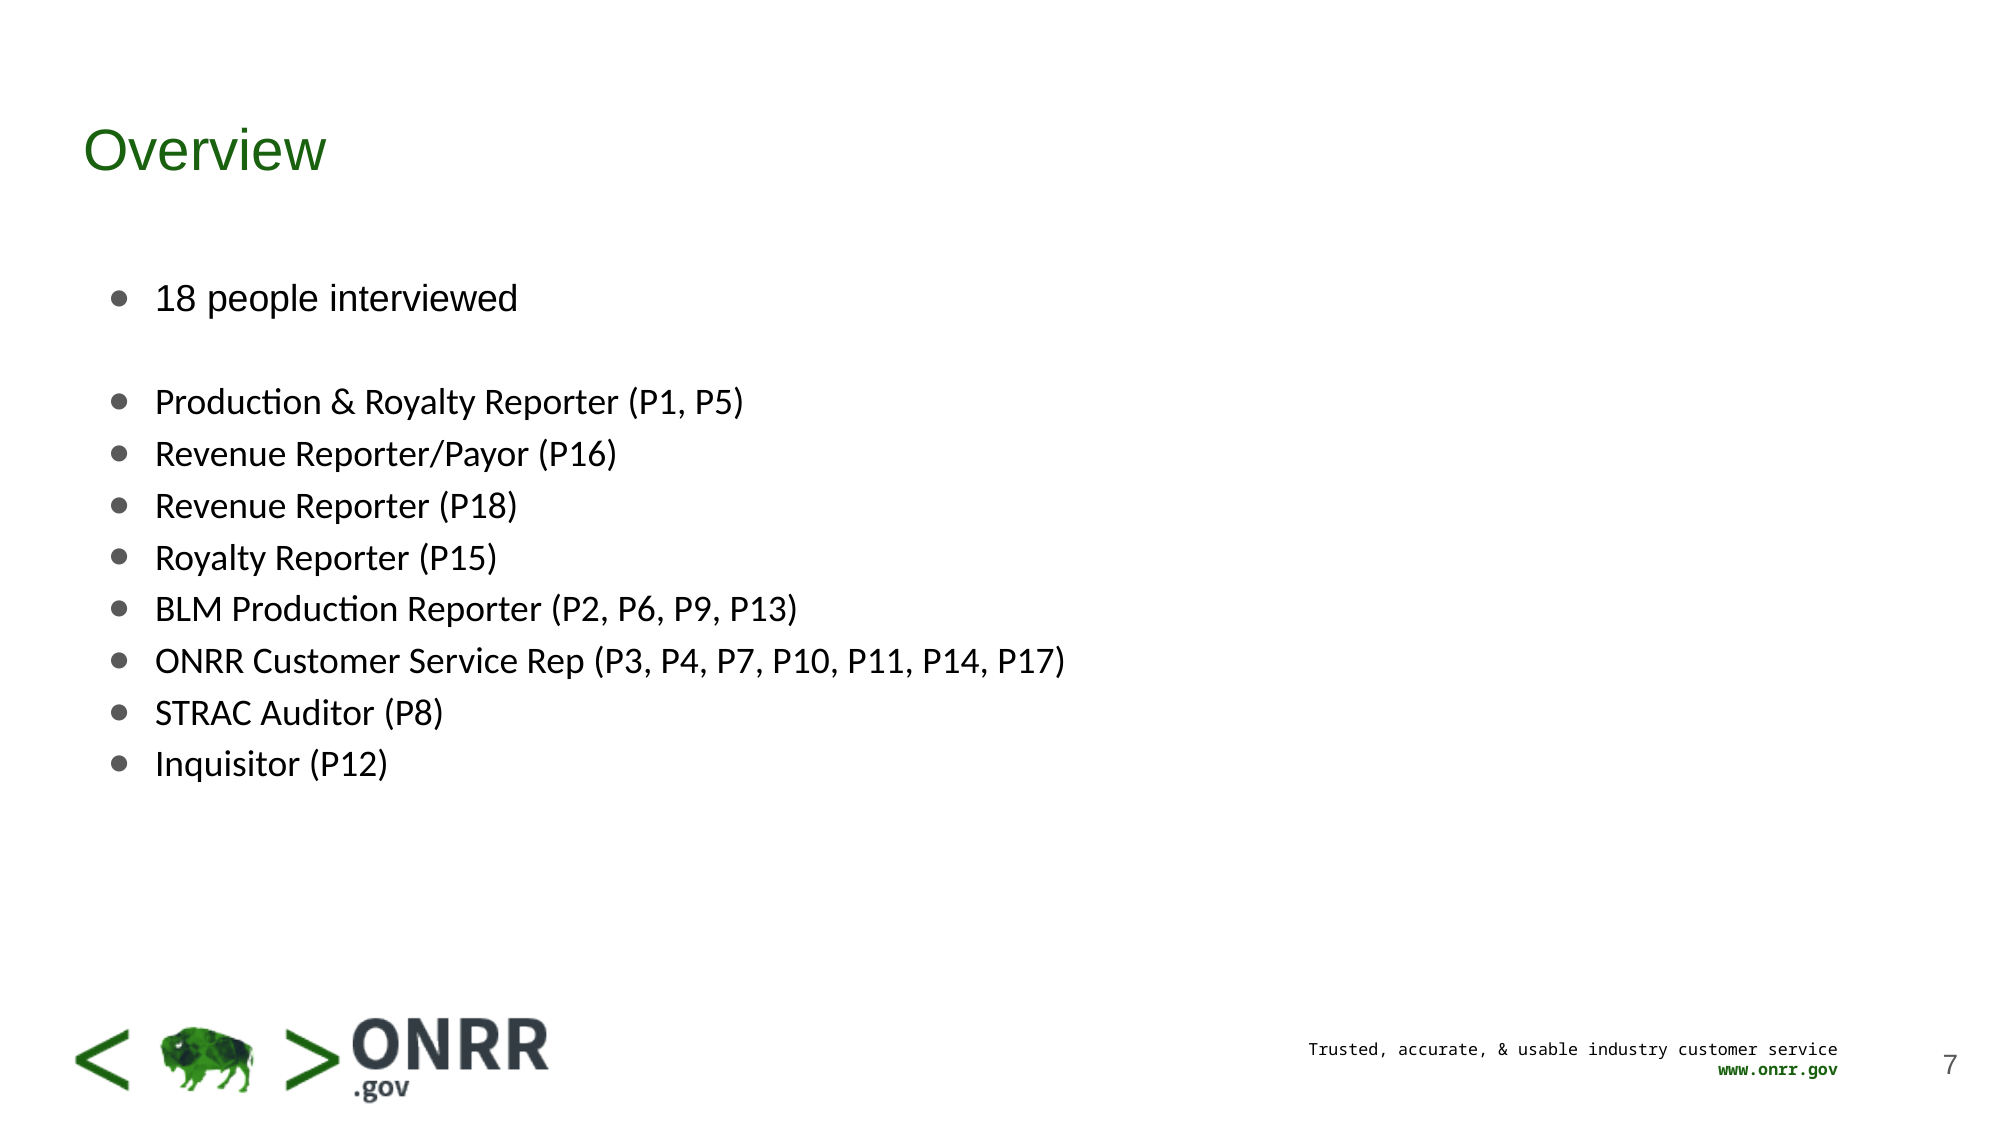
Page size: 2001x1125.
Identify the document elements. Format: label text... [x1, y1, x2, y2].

title Overview [68, 97, 1932, 223]
picture [68, 1000, 572, 1125]
list 18 people interviewed Production & Royalty Reporter (P1, P5) Revenue Reporter/Payor (P16) Revenue Reporter (P18) Royalty Reporter (P15) BLM Production Reporter (P2, P6, P9, P13) ONRR Customer Service Rep (P3, P4, P7, P10, P11, P14, P17) STRAC Auditor (P8) Inquisitor (P12) [68, 252, 1932, 1000]
slide_number 7 [1853, 1019, 1974, 1106]
